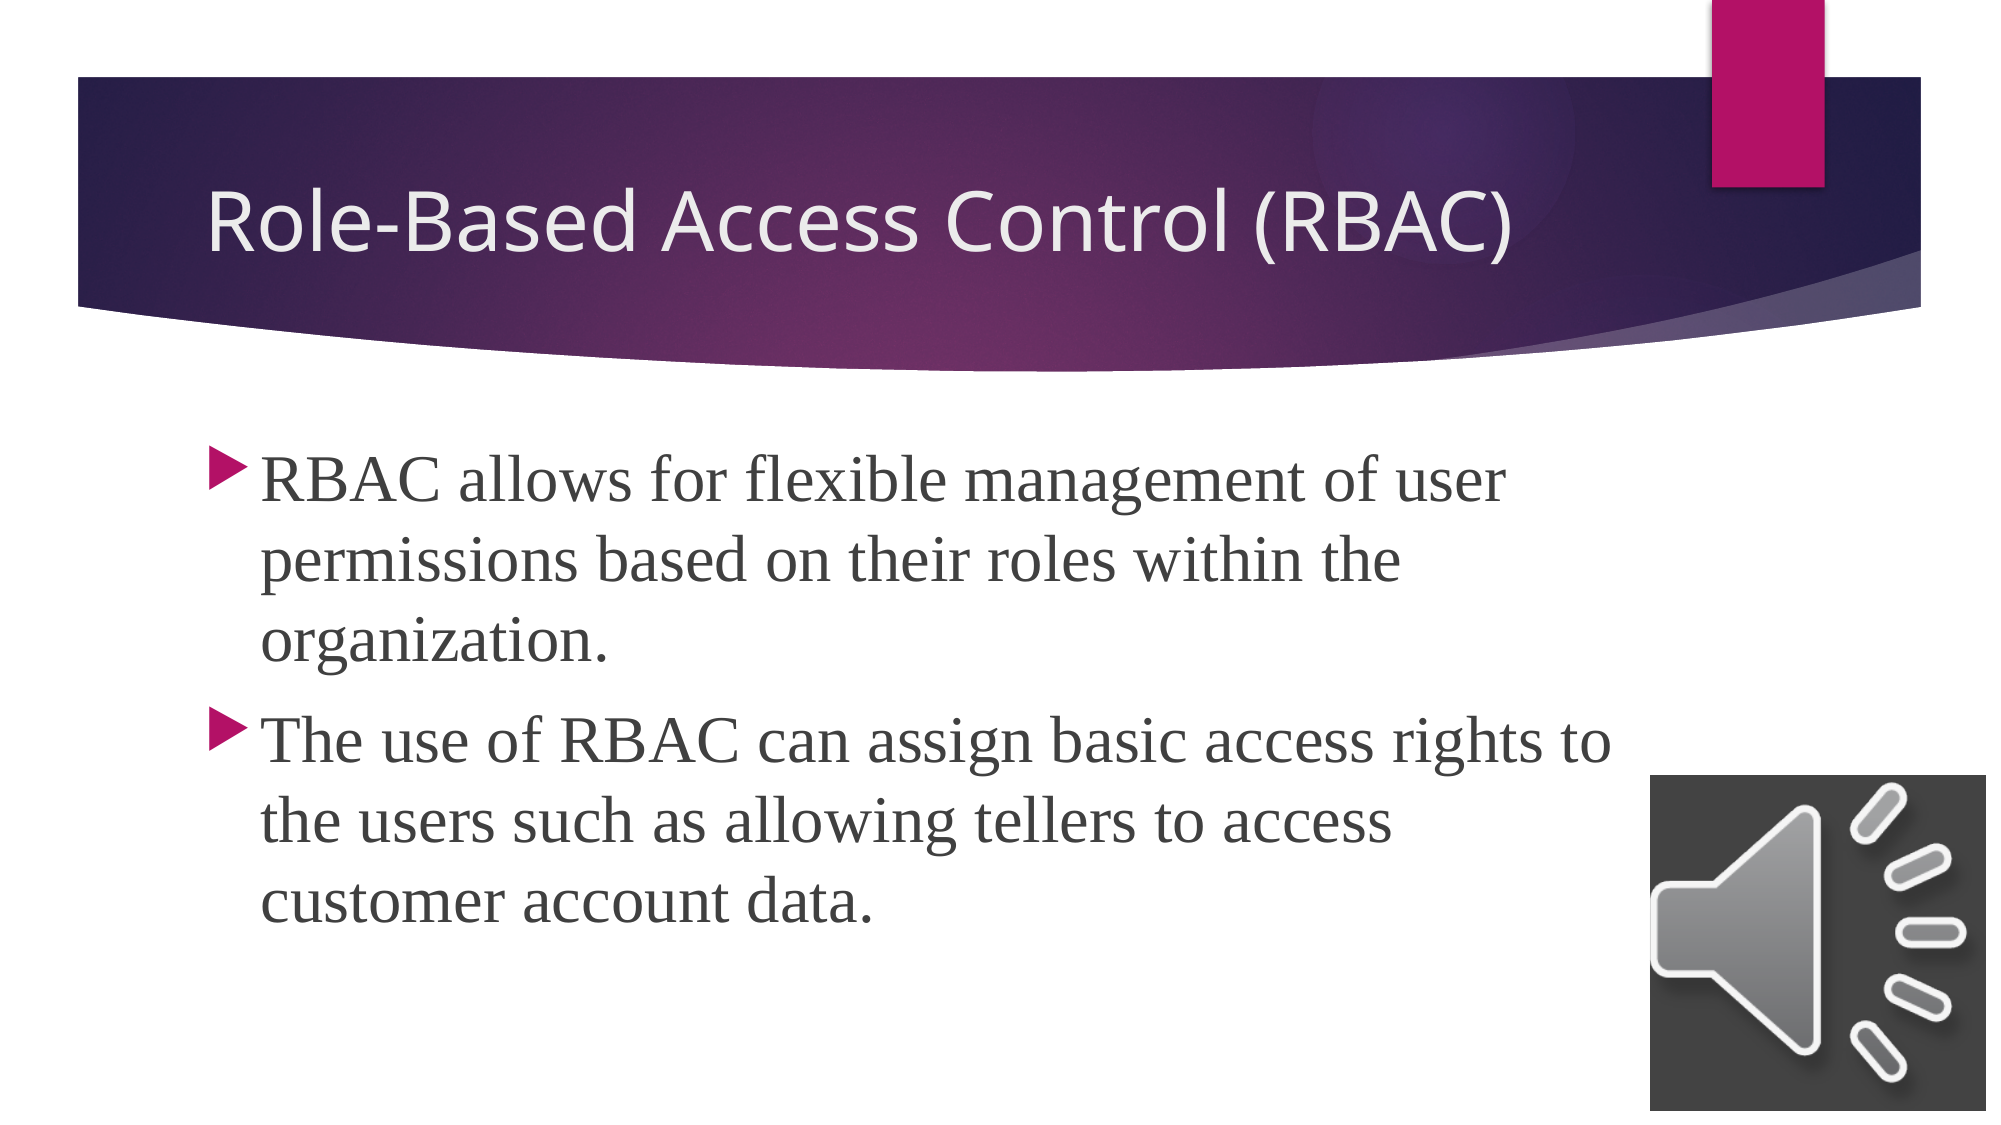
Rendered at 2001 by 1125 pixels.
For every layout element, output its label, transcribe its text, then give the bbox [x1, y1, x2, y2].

title Role-Based Access Control (RBAC) [189, 159, 1627, 276]
list RBAC allows for flexible management of user permissions based on their roles within the organization. The use of RBAC can assign basic access rights to the users such as allowing tellers to access customer account data. [189, 427, 1638, 988]
picture [1648, 773, 1987, 1112]
